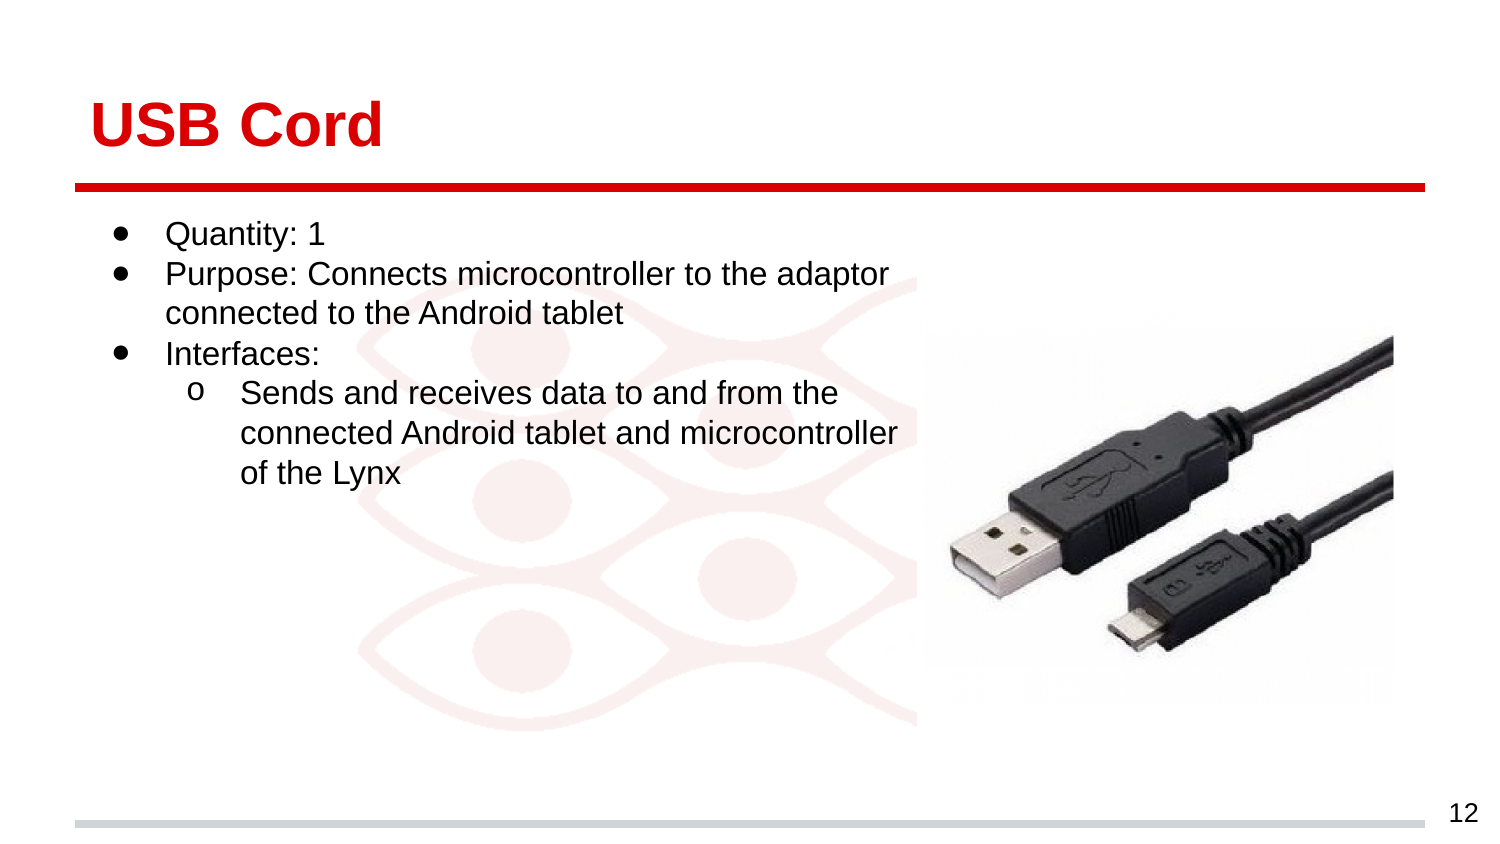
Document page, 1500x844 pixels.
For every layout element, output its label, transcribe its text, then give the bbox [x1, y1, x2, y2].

slide_number ‹#› [1403, 779, 1494, 844]
title USB Cord [75, 33, 1425, 175]
list Quantity: 1 Purpose: Connects microcontroller to the adaptor connected to the Android tablet Interfaces: Sends and receives data to and from the connected Android tablet and microcontroller of the Lynx [75, 196, 1425, 808]
picture [917, 263, 1395, 741]
